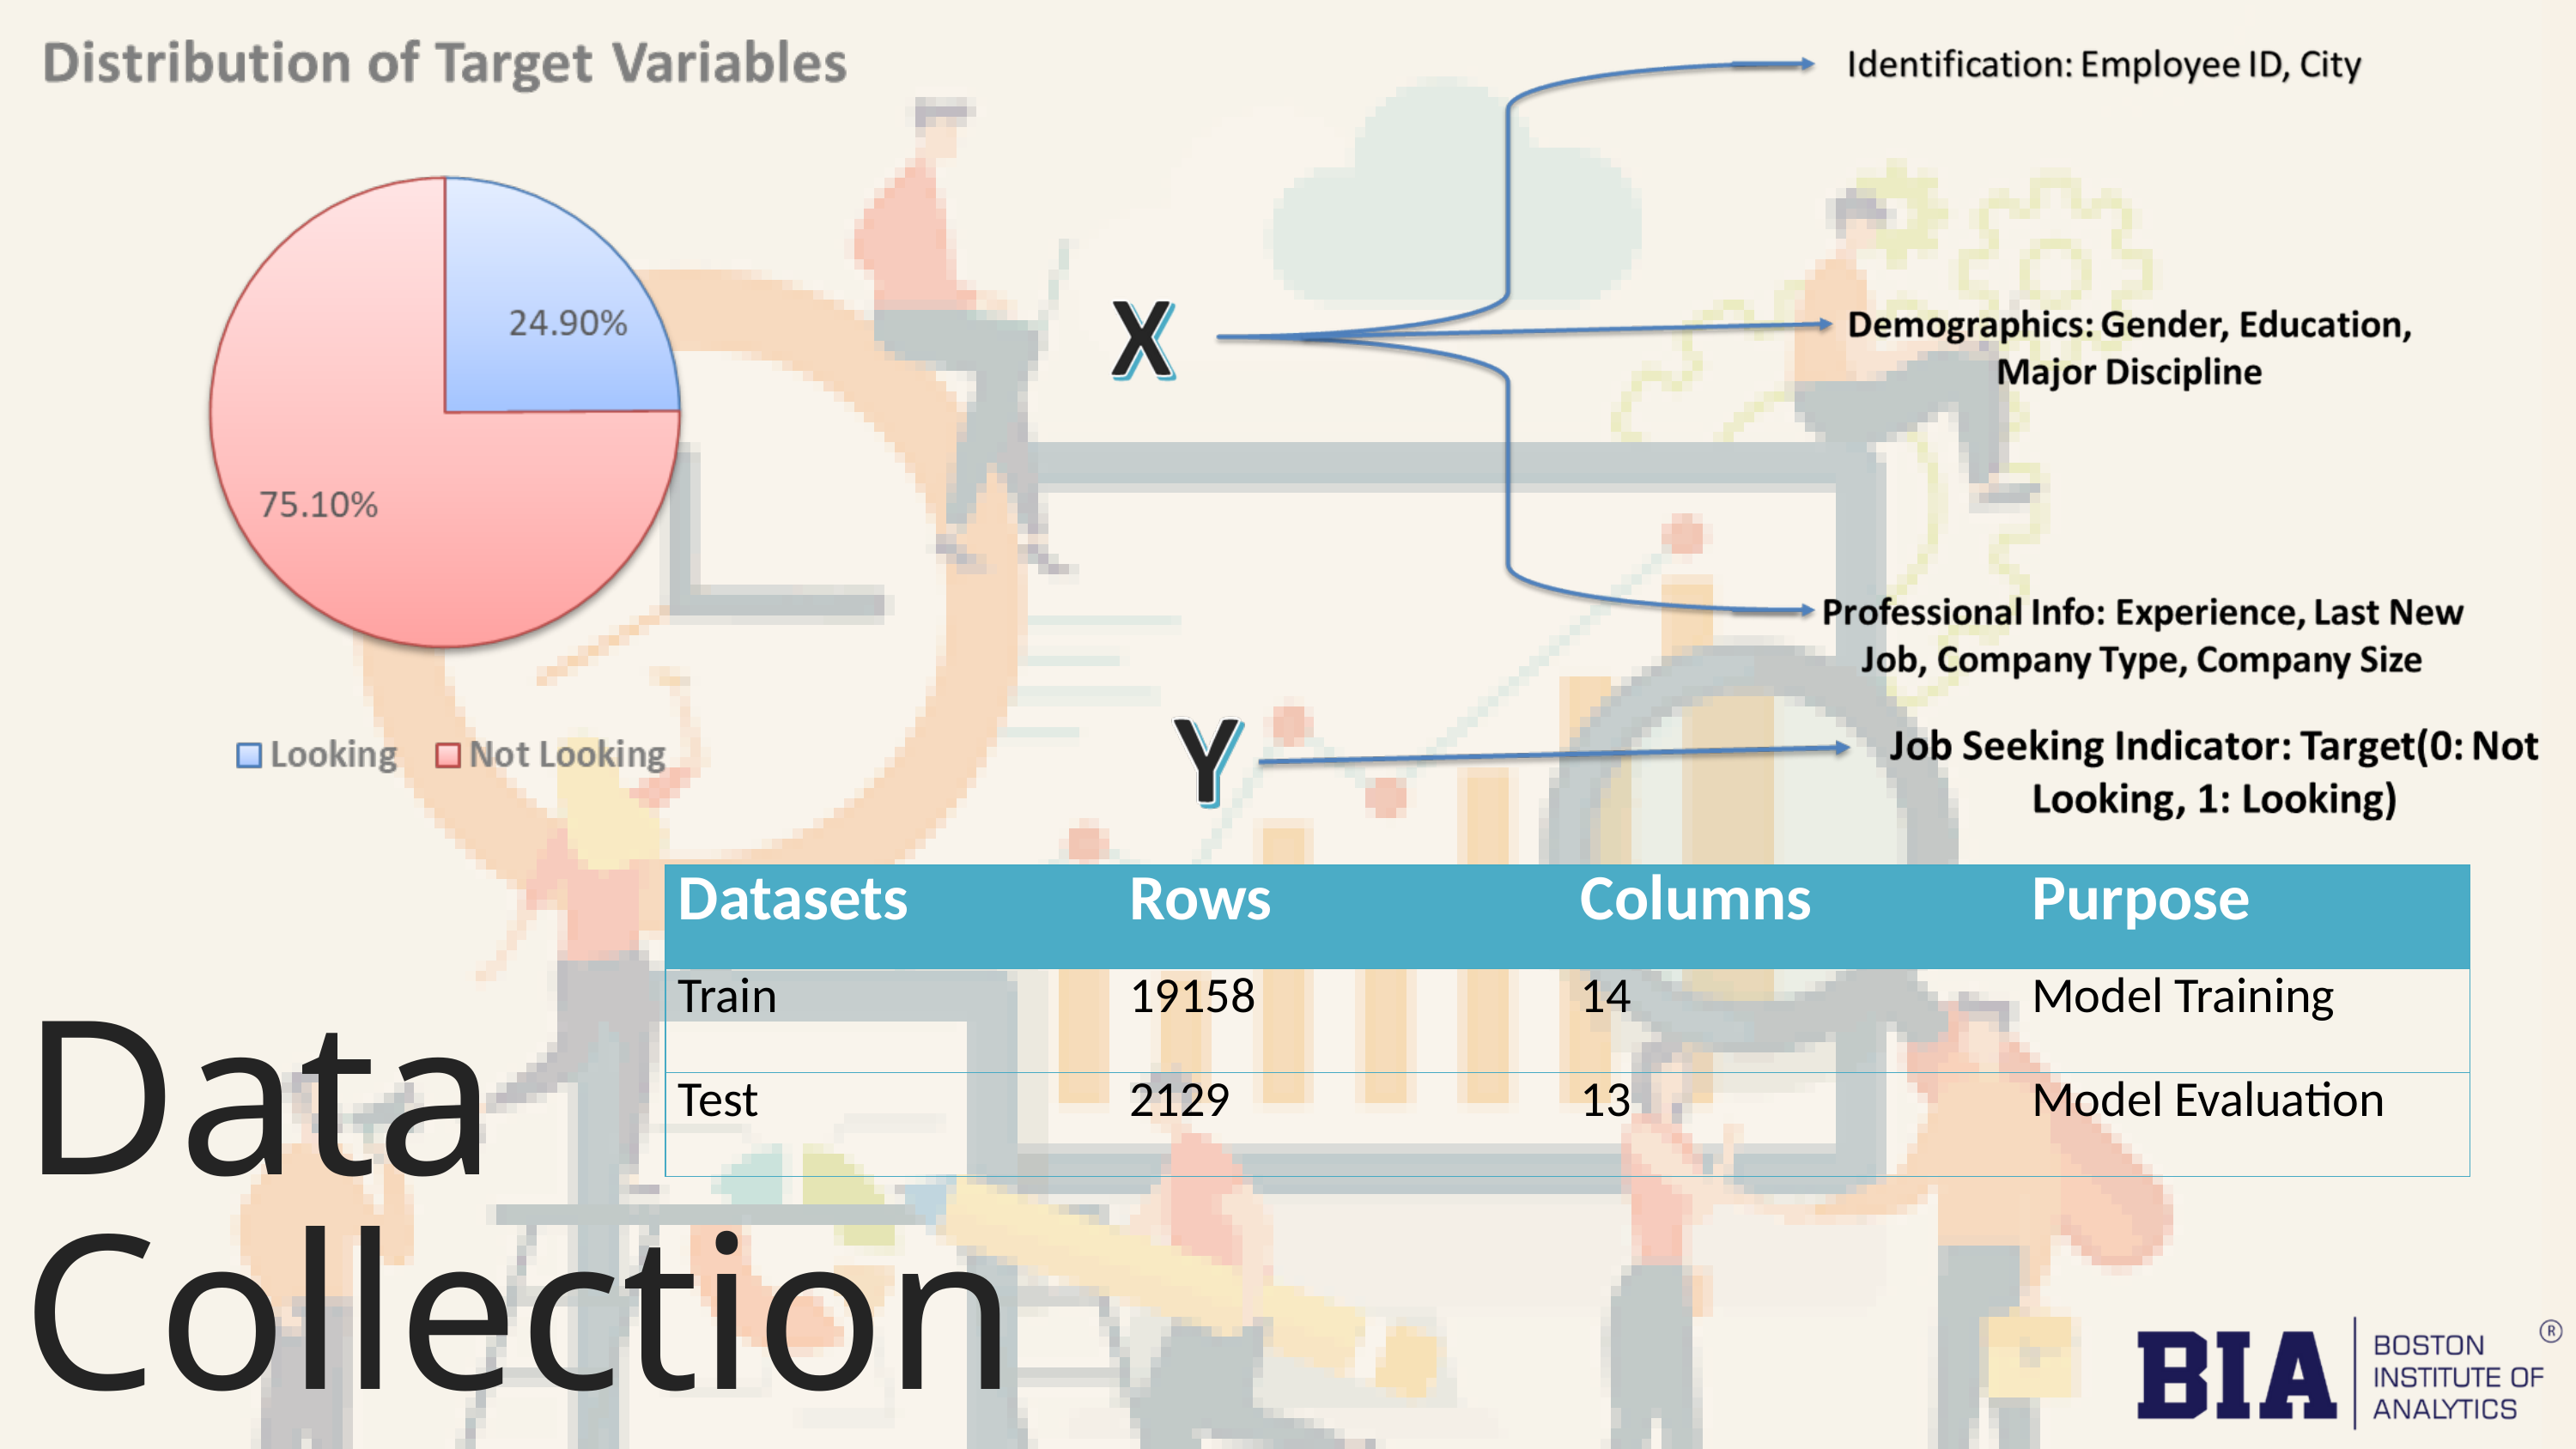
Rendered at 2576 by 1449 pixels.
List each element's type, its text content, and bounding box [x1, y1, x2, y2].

text_box [0, 0, 2542, 1449]
table_cell Train [666, 969, 1116, 1072]
table_cell 19158 [1116, 969, 1568, 1072]
table_cell Model Evaluation [2019, 1073, 2470, 1176]
table_header Rows [1116, 866, 1568, 968]
table_cell 13 [1568, 1073, 2019, 1176]
text_box [2136, 1315, 2564, 1432]
table_cell 2129 [1116, 1073, 1568, 1176]
table_header Purpose [2019, 866, 2470, 968]
table_header Datasets [666, 866, 1116, 968]
text_box Data Collection [21, 1003, 1200, 1433]
text_box [0, 0, 875, 809]
text_box [1154, 693, 2576, 831]
table_cell Model Training [2019, 969, 2470, 1072]
table_cell Test [666, 1073, 1116, 1176]
text_box [1093, 48, 2470, 693]
table_cell 14 [1568, 969, 2019, 1072]
table_header Columns [1568, 866, 2019, 968]
